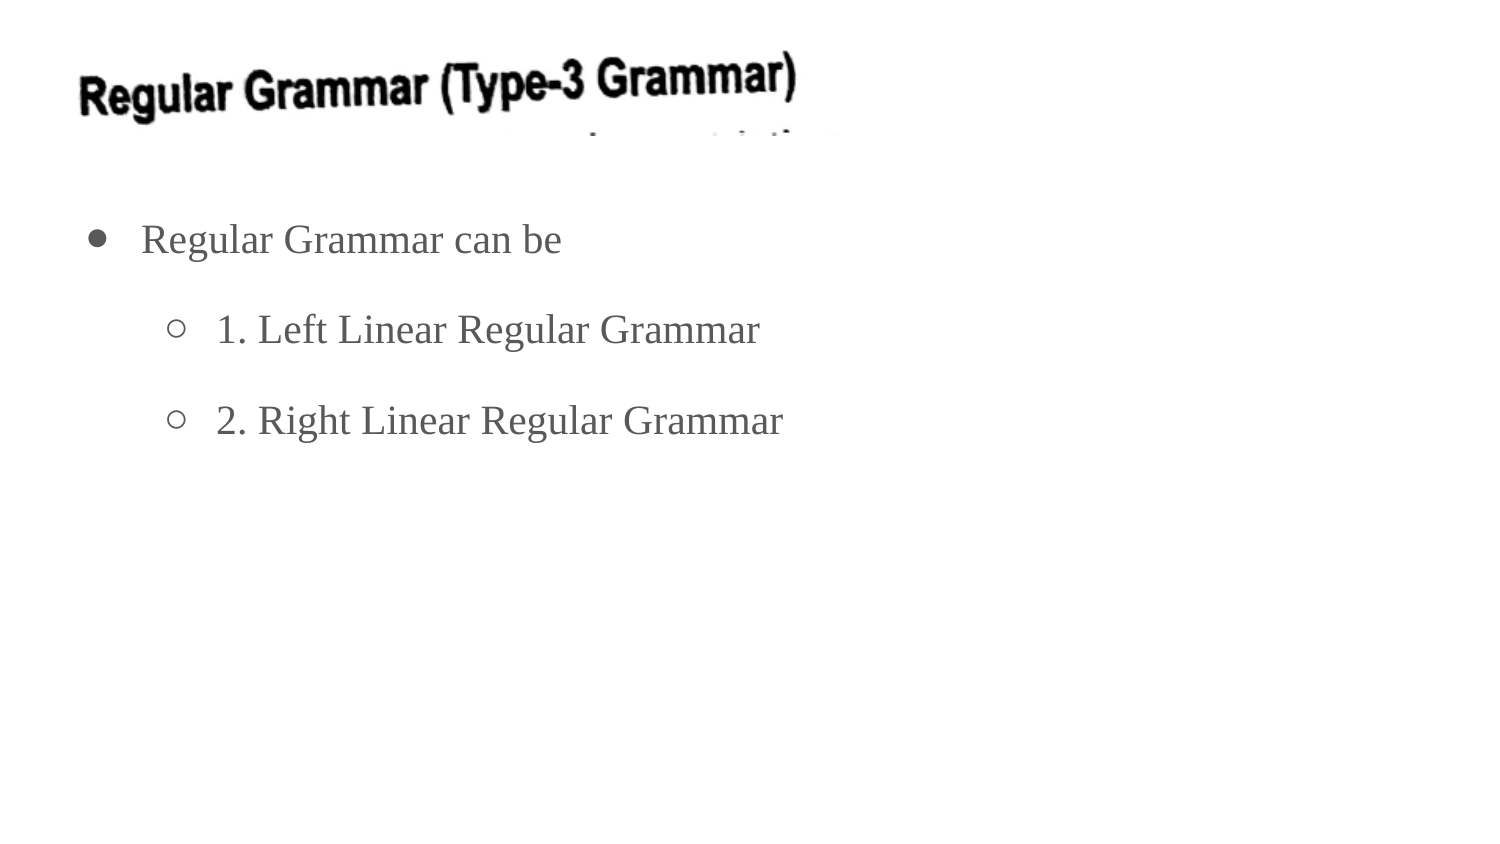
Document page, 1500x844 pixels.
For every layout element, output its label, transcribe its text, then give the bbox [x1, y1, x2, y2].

list Regular Grammar can be 1. Left Linear Regular Grammar 2. Right Linear Regular Grammar [51, 189, 1449, 750]
picture [71, 40, 860, 137]
